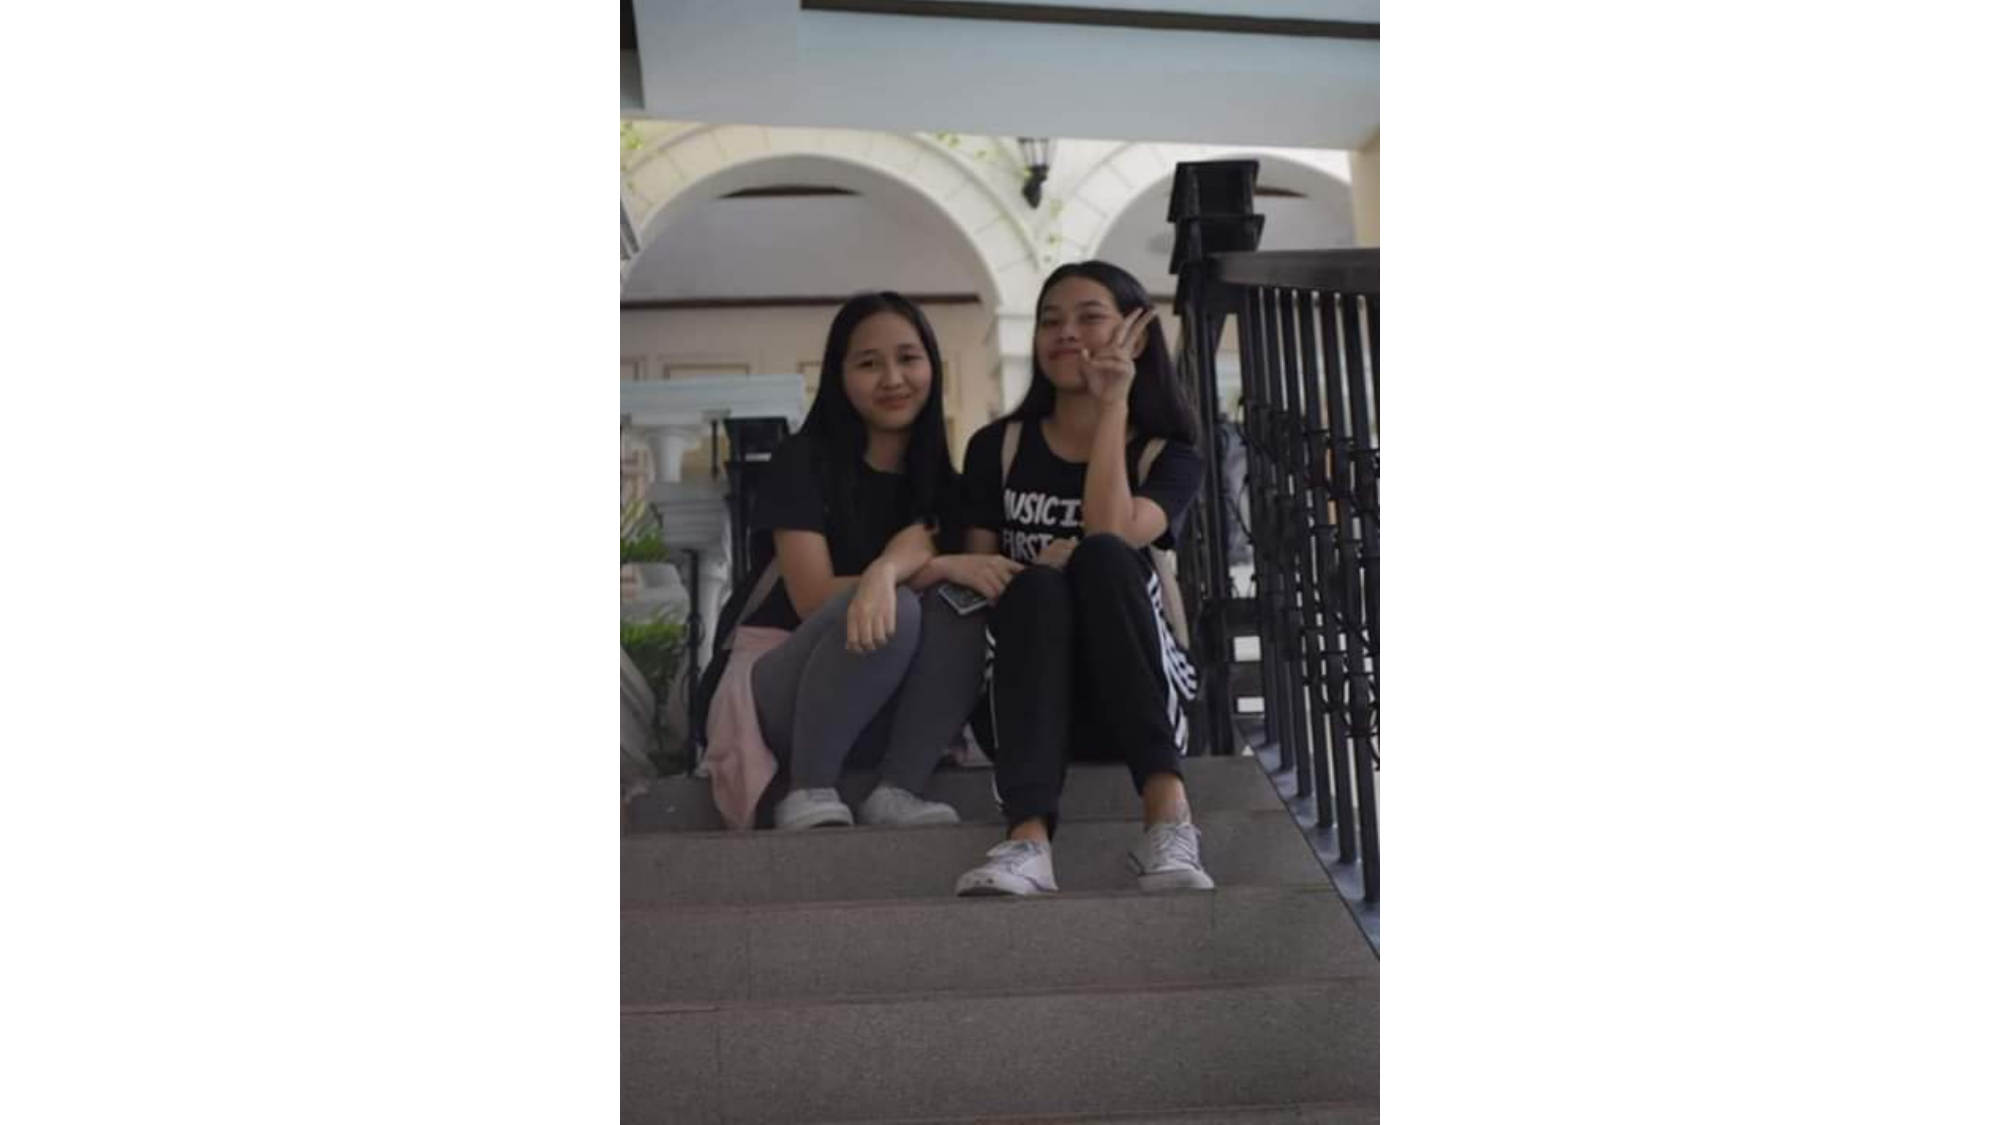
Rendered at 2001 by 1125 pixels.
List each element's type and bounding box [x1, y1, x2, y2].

picture [620, 0, 1380, 1125]
